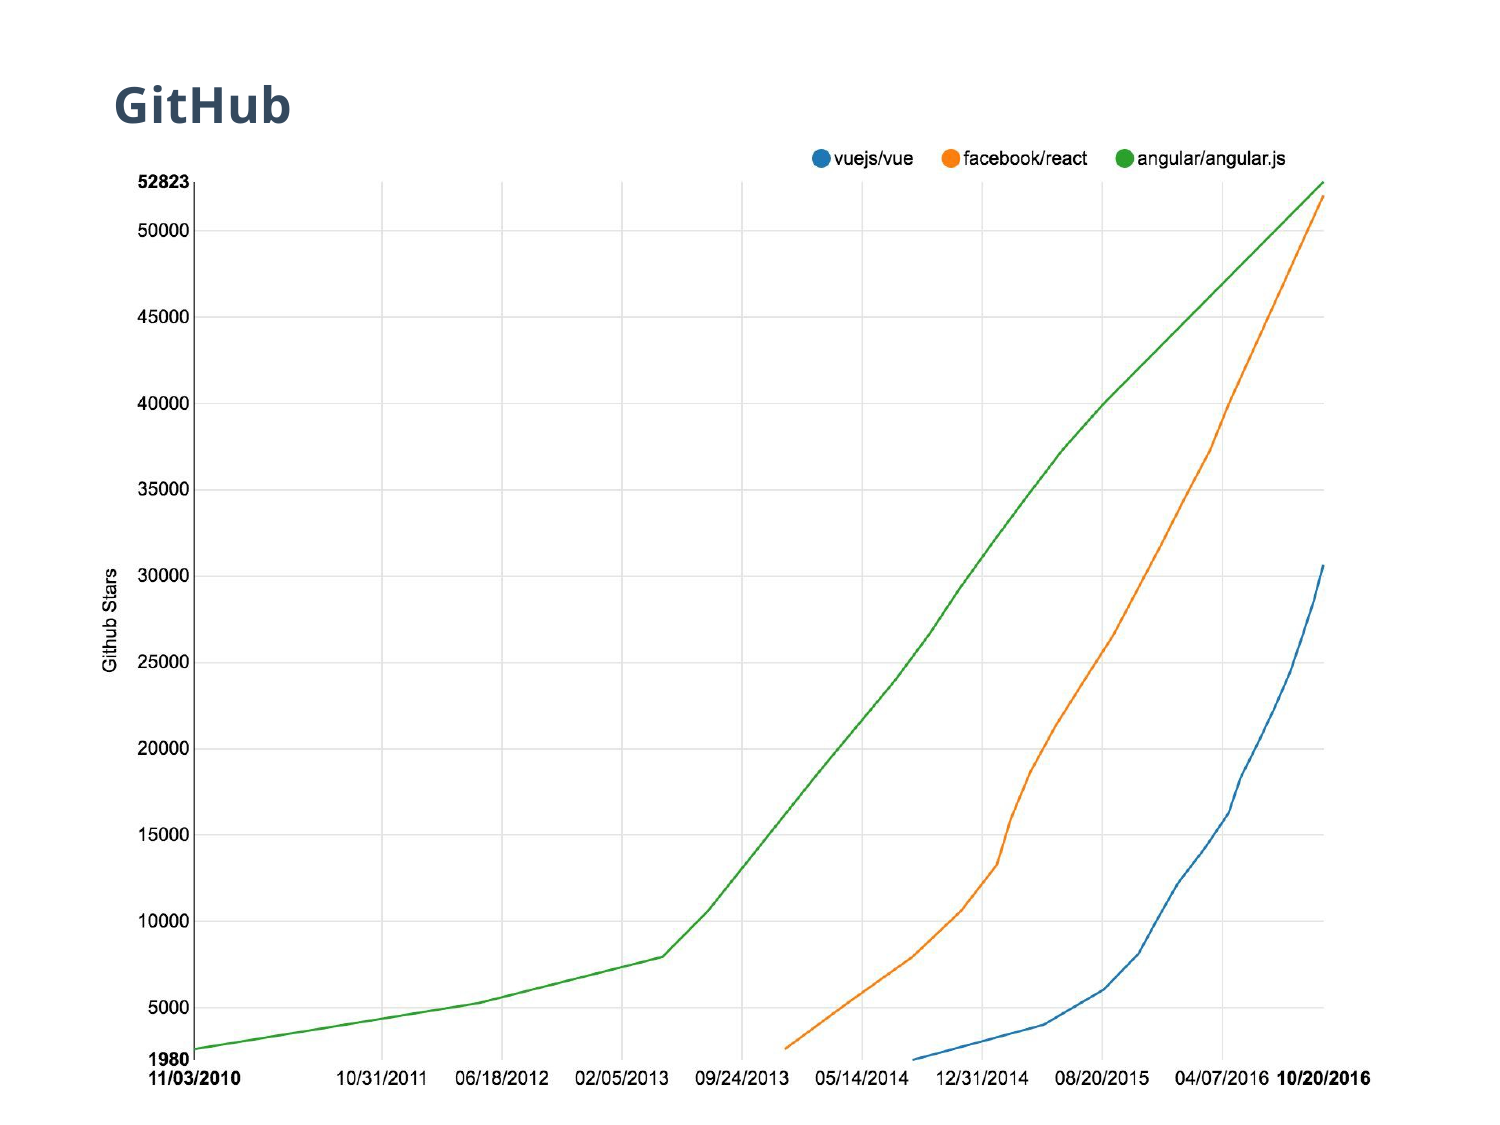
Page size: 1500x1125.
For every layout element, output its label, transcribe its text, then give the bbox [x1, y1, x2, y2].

text_box [70, 136, 1459, 1118]
title GitHub Stars [111, 71, 403, 136]
